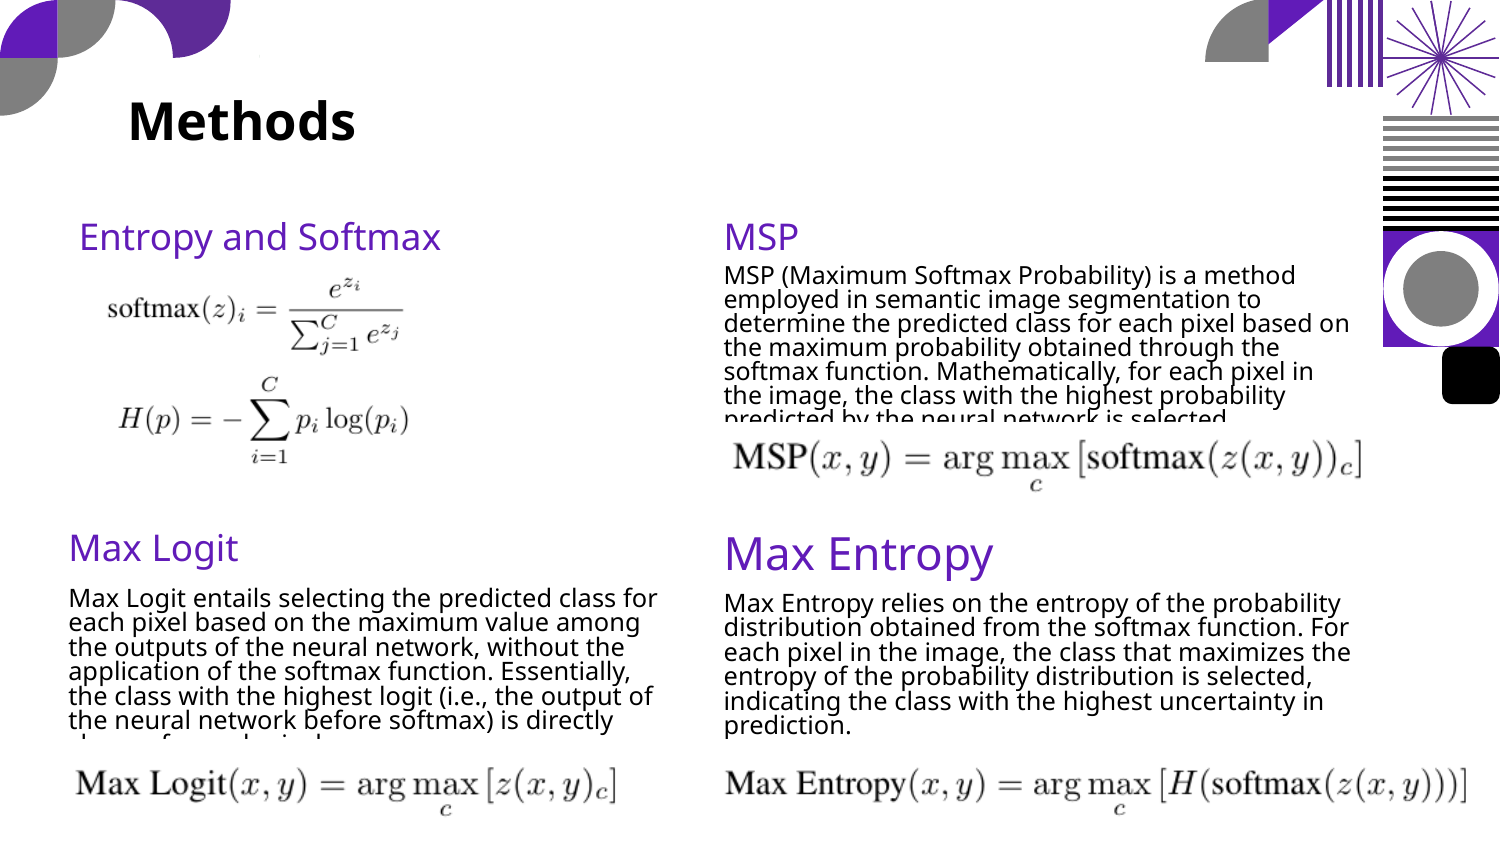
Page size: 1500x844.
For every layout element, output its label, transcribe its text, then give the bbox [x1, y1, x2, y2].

subtitle Max Logit entails selecting the predicted class for each pixel based on the maximum value among the outputs of the neural network, without the application of the softmax function. Essentially, the class with the highest logit (i.e., the output of the neural network before softmax) is directly chosen for each pixel. [53, 572, 675, 716]
subtitle MSP (Maximum Softmax Probability) is a method employed in semantic image segmentation to determine the predicted class for each pixel based on the maximum probability obtained through the softmax function. Mathematically, for each pixel in the image, the class with the highest probability predicted by the neural network is selected. [708, 250, 1368, 375]
subtitle MSP [708, 198, 1320, 273]
picture [708, 738, 1488, 834]
picture [90, 265, 456, 481]
picture [33, 738, 665, 834]
subtitle Entropy and Softmax [63, 198, 675, 273]
subtitle Max Entropy [708, 520, 1474, 595]
subtitle Max Logit [53, 508, 665, 584]
picture [708, 422, 1389, 508]
subtitle Max Entropy relies on the entropy of the probability distribution obtained from the softmax function. For each pixel in the image, the class that maximizes the entropy of the probability distribution is selected, indicating the class with the highest uncertainty in prediction. [708, 595, 1404, 721]
title Methods [112, 72, 396, 167]
